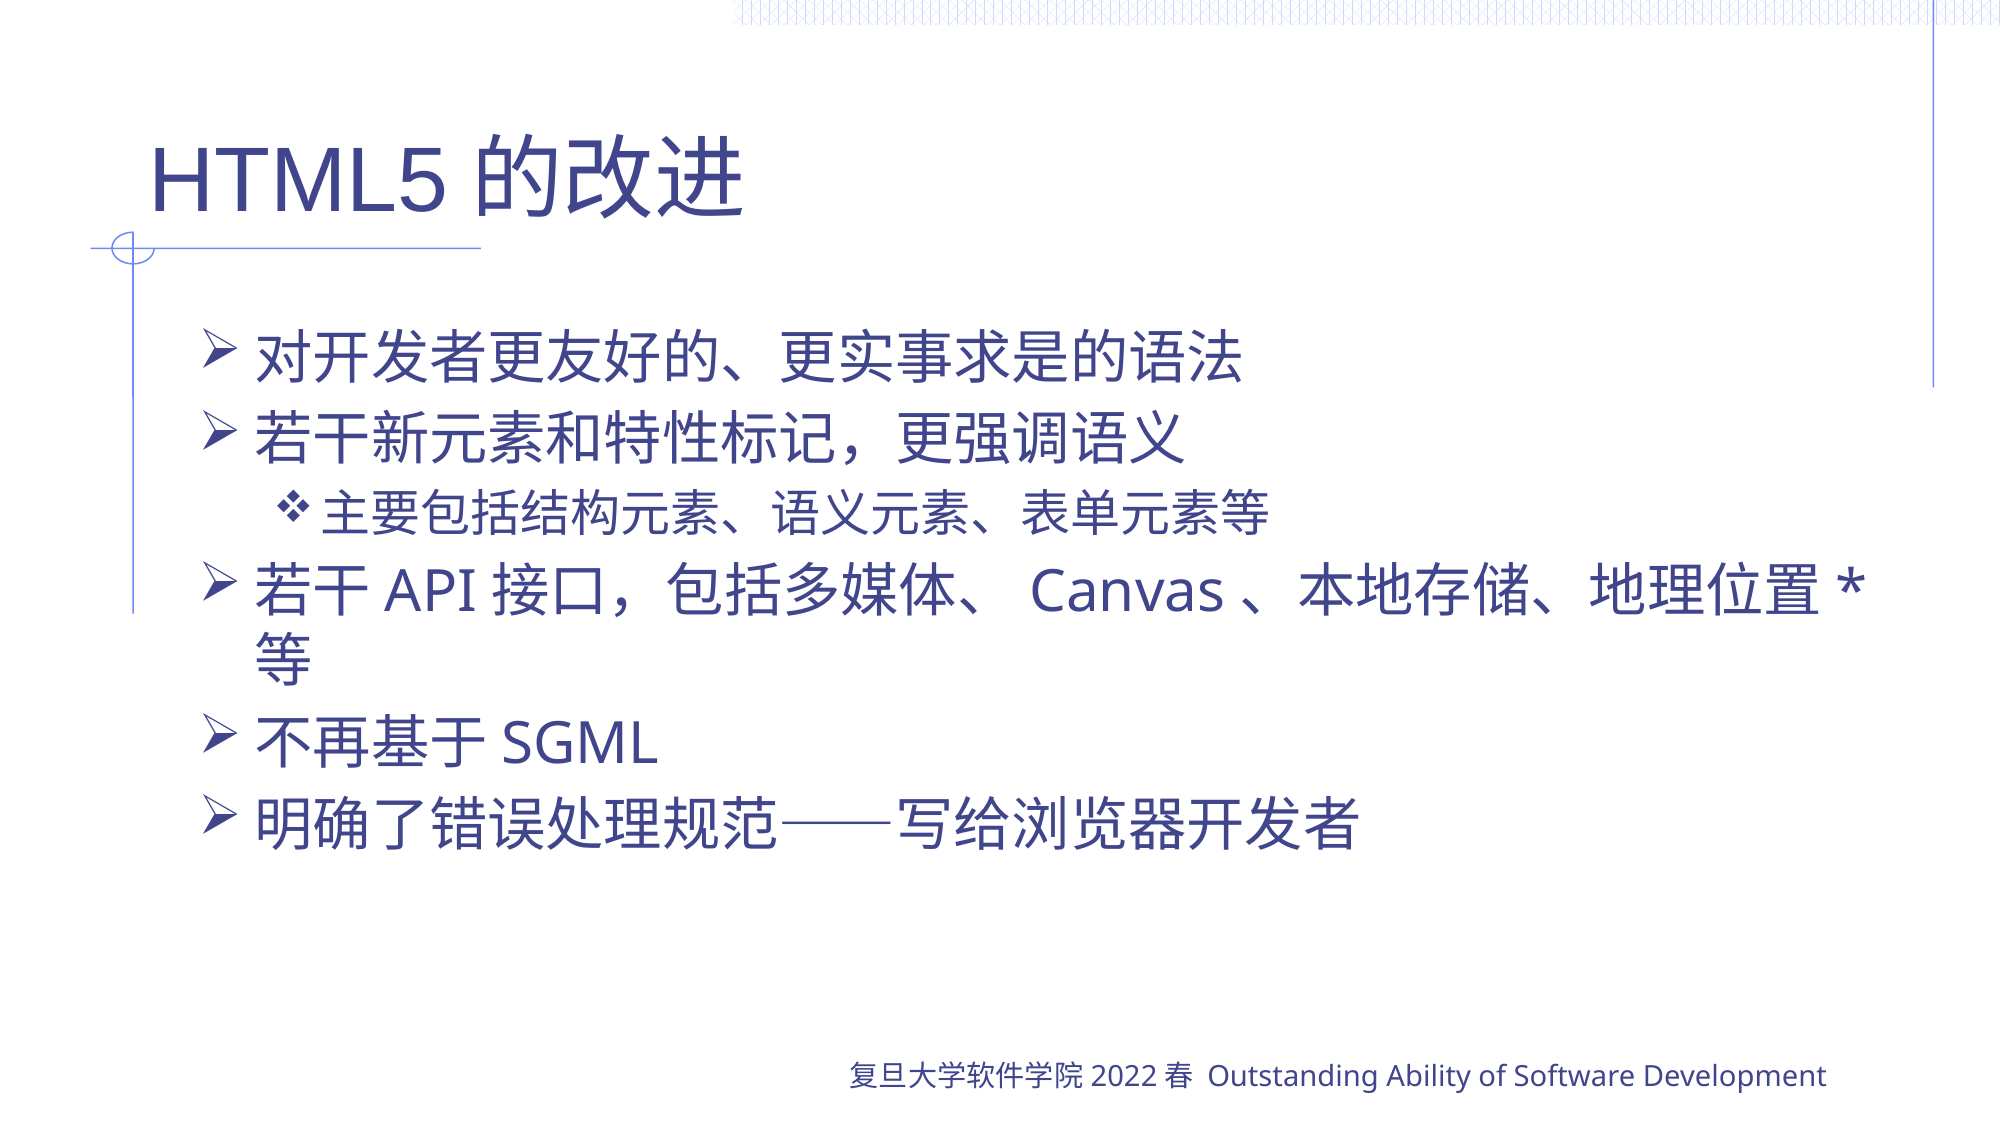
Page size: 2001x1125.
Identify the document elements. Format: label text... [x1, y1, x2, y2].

list 对开发者更友好的、更实事求是的语法 若干新元素和特性标记，更强调语义 主要包括结构元素、语义元素、表单元素等 若干API接口，包括多媒体、Canvas、本地存储、地理位置*等 不再基于SGML 明确了错误处理规范——写给浏览器开发者 [183, 312, 1884, 988]
title HTML5的改进 [133, 50, 1834, 238]
